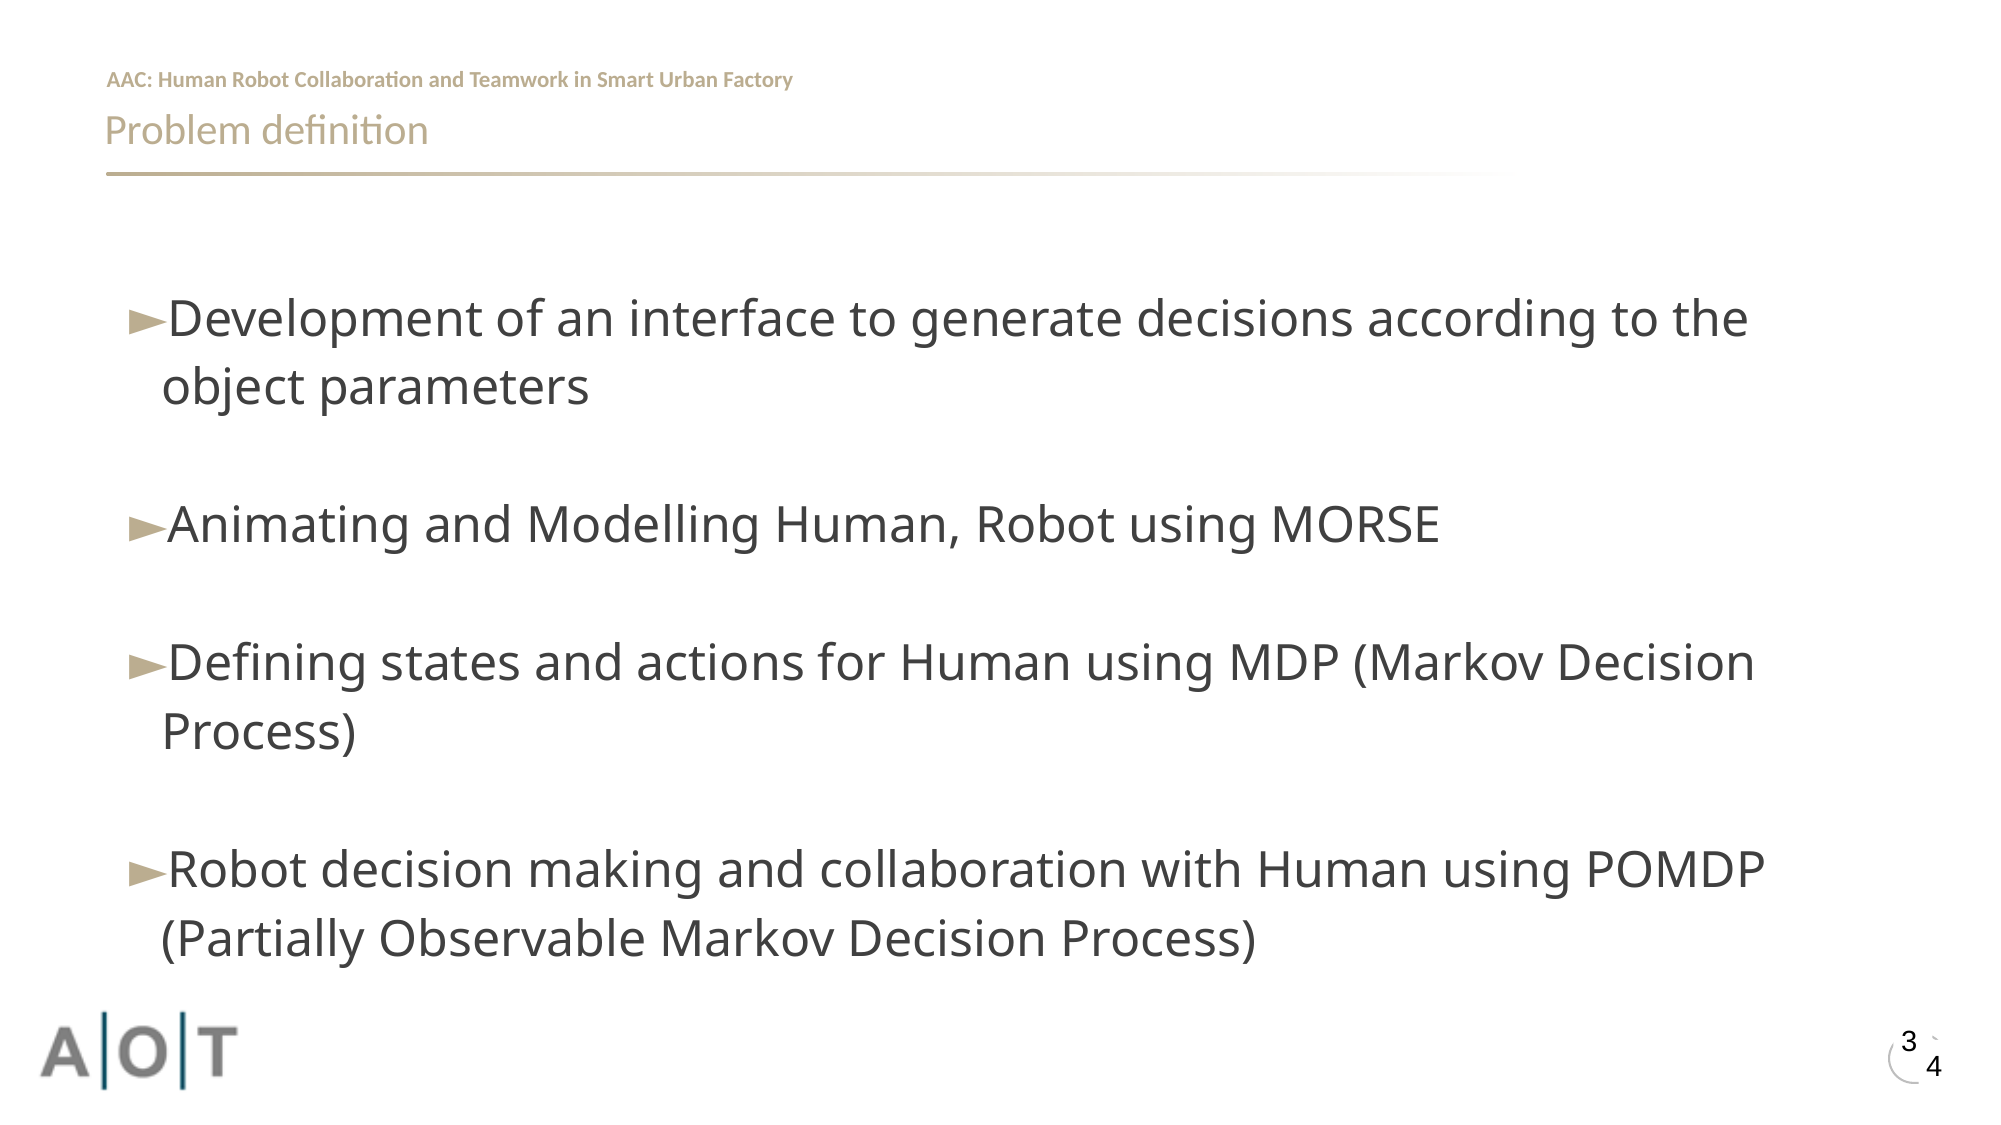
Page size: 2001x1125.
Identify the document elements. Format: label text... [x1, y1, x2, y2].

list AAC: Human Robot Collaboration and Teamwork in Smart Urban Factory [106, 67, 1897, 95]
slide_number 4 [1908, 1065, 1918, 1069]
list Development of an interface to generate decisions according to the object parameters Animating and Modelling Human, Robot using MORSE Defining states and actions for Human using MDP (Markov Decision Process) Robot decision making and collaboration with Human using POMDP (Partially Observable Markov Decision Process) [106, 209, 1890, 1035]
picture [26, 1001, 250, 1102]
text_box 4 [1918, 1039, 1958, 1090]
text_box 3 [1893, 1014, 1933, 1065]
list Problem definition [104, 106, 1895, 158]
